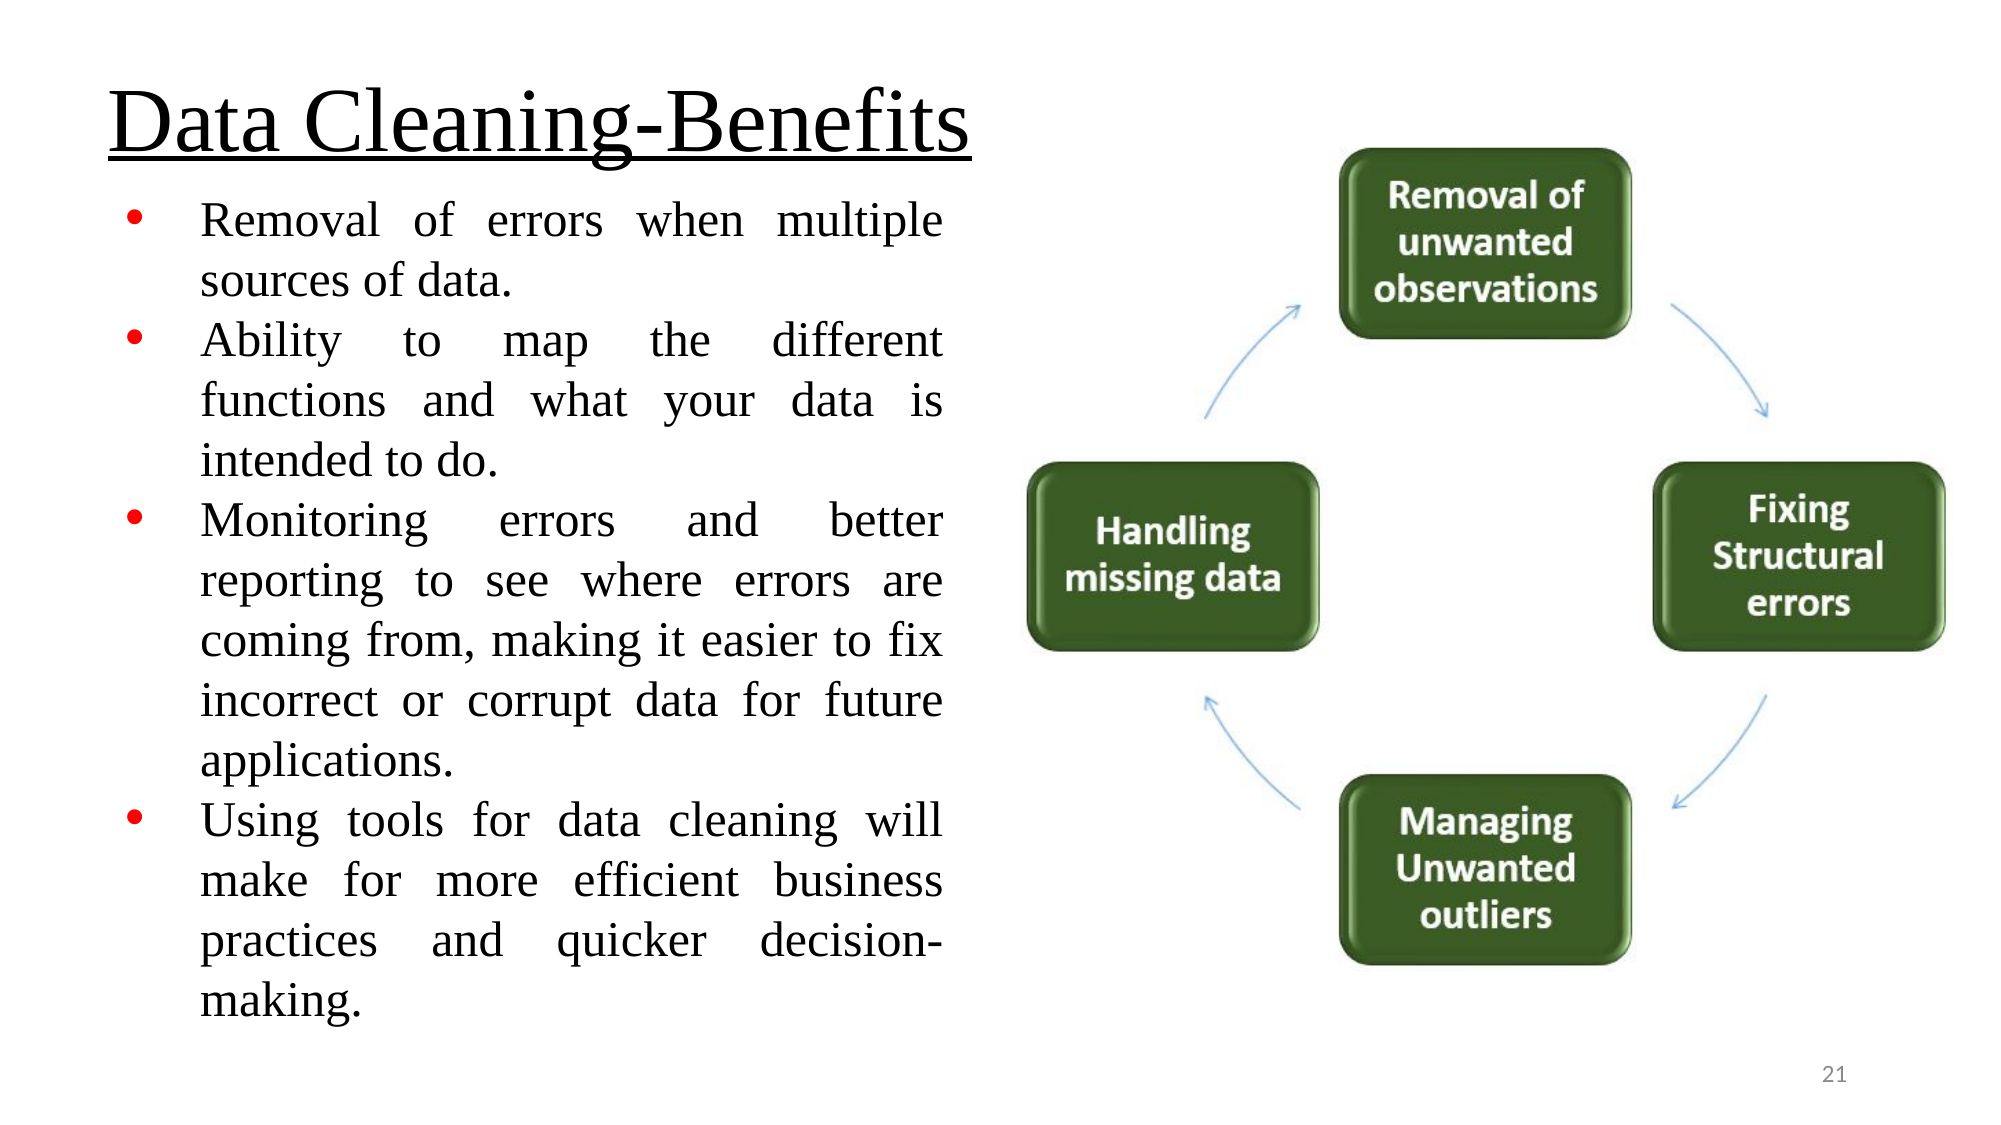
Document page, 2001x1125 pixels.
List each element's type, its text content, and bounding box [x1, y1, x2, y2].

text_box Removal of errors when multiple sources of data. Ability to map the different functions and what your data is intended to do. Monitoring errors and better reporting to see where errors are coming from, making it easier to fix incorrect or corrupt data for future applications. Using tools for data cleaning will make for more efficient business practices and quicker decision-making. [110, 179, 959, 1034]
title Data Cleaning-Benefits [92, 12, 1818, 231]
slide_number 21 [1412, 1042, 1863, 1103]
picture [1015, 140, 1954, 972]
